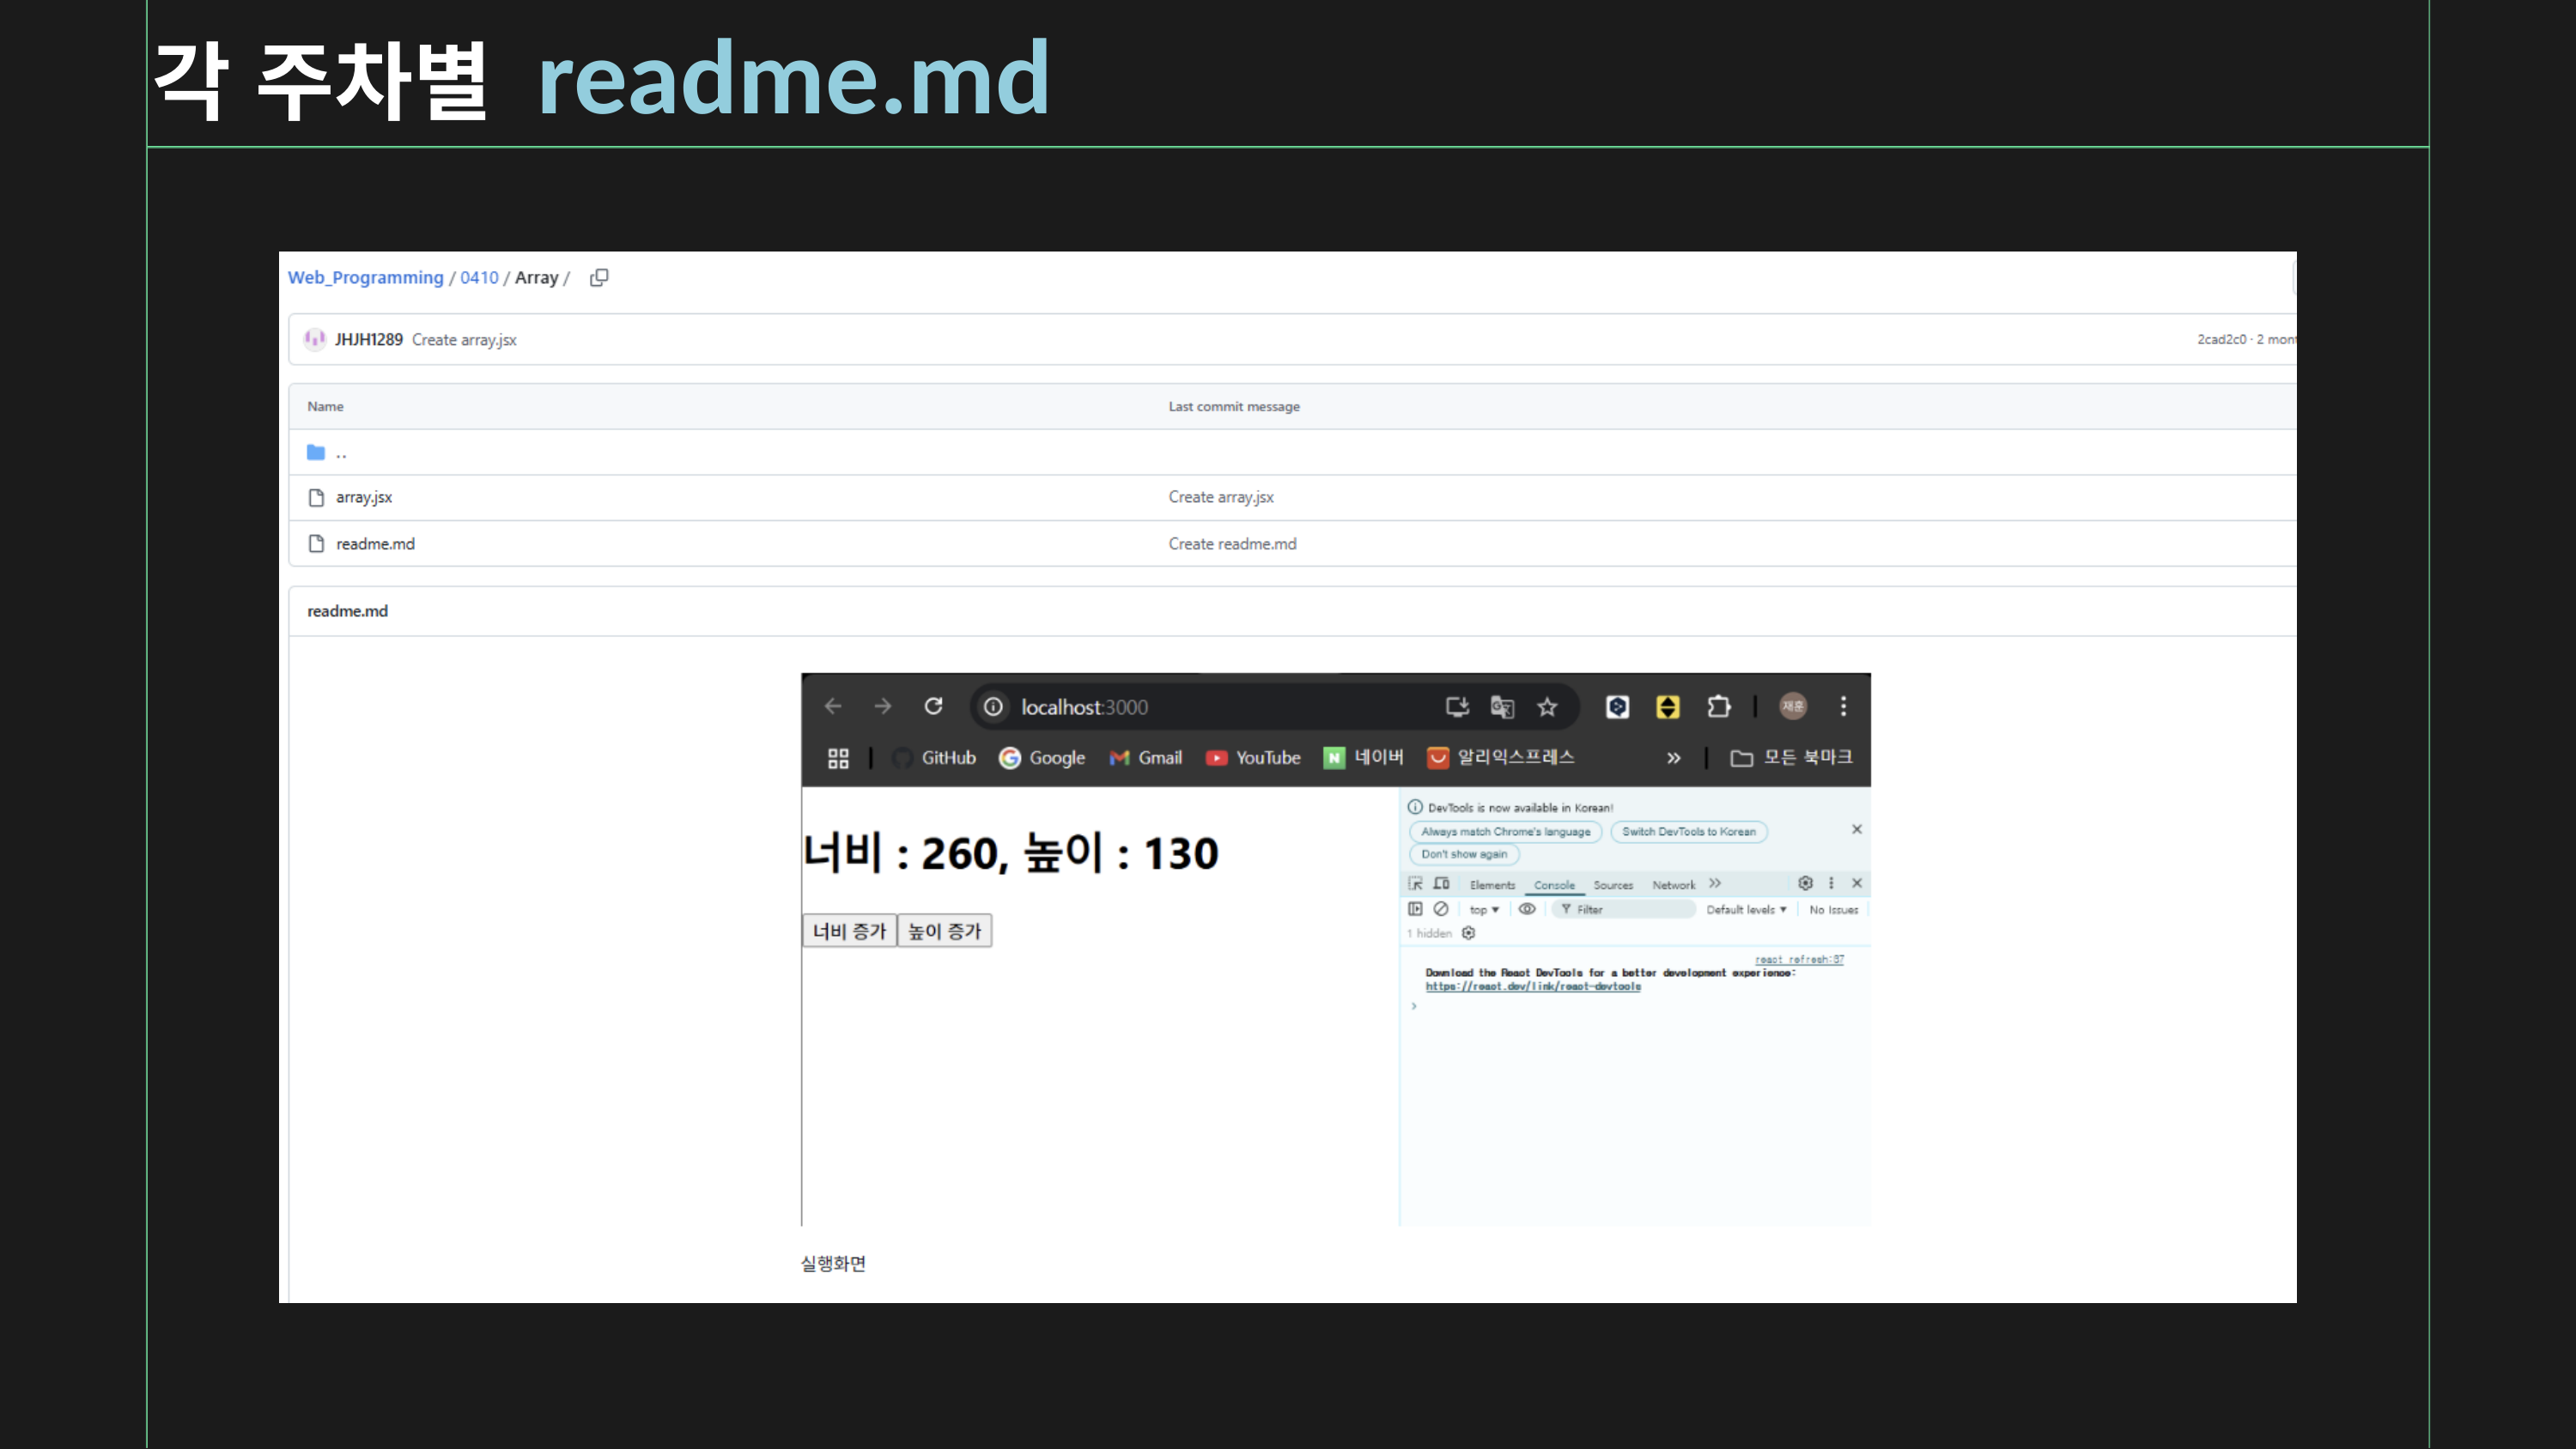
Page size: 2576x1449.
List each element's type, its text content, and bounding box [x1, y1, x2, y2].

picture [279, 252, 2297, 1303]
text_box 각 주차별 readme.md [139, 0, 1385, 142]
